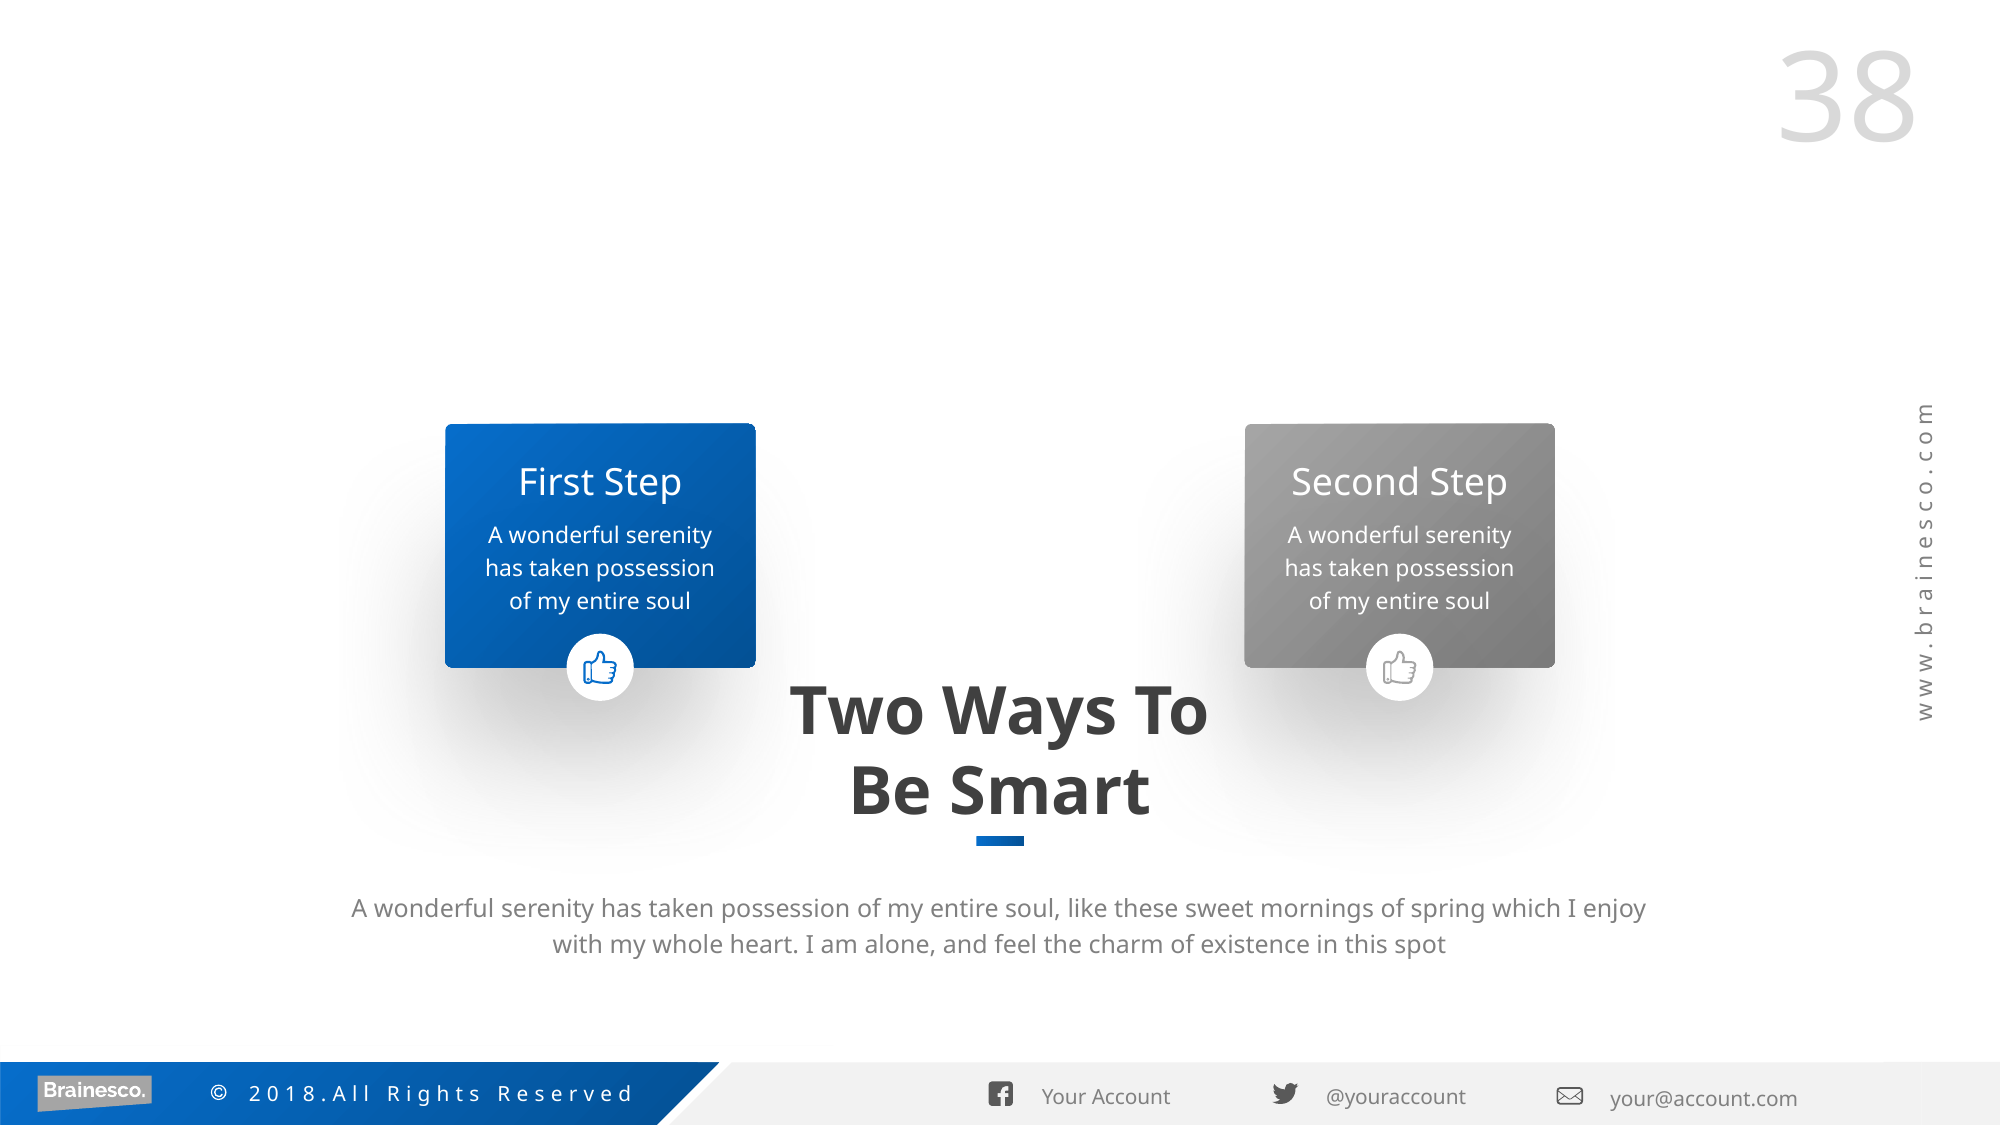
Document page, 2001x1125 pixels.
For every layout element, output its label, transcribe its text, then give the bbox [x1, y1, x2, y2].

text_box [1366, 633, 1434, 701]
picture [200, 167, 1800, 563]
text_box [566, 633, 634, 701]
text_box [755, 660, 1245, 847]
text_box A wonderful serenity has taken possession of my entire soul, like these sweet mornings of spring which I enjoy with my whole heart. I am alone, and feel the charm of existence in this spot [318, 879, 1682, 966]
text_box [444, 563, 757, 669]
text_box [1258, 441, 1541, 623]
text_box [1243, 563, 1556, 669]
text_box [459, 441, 741, 623]
